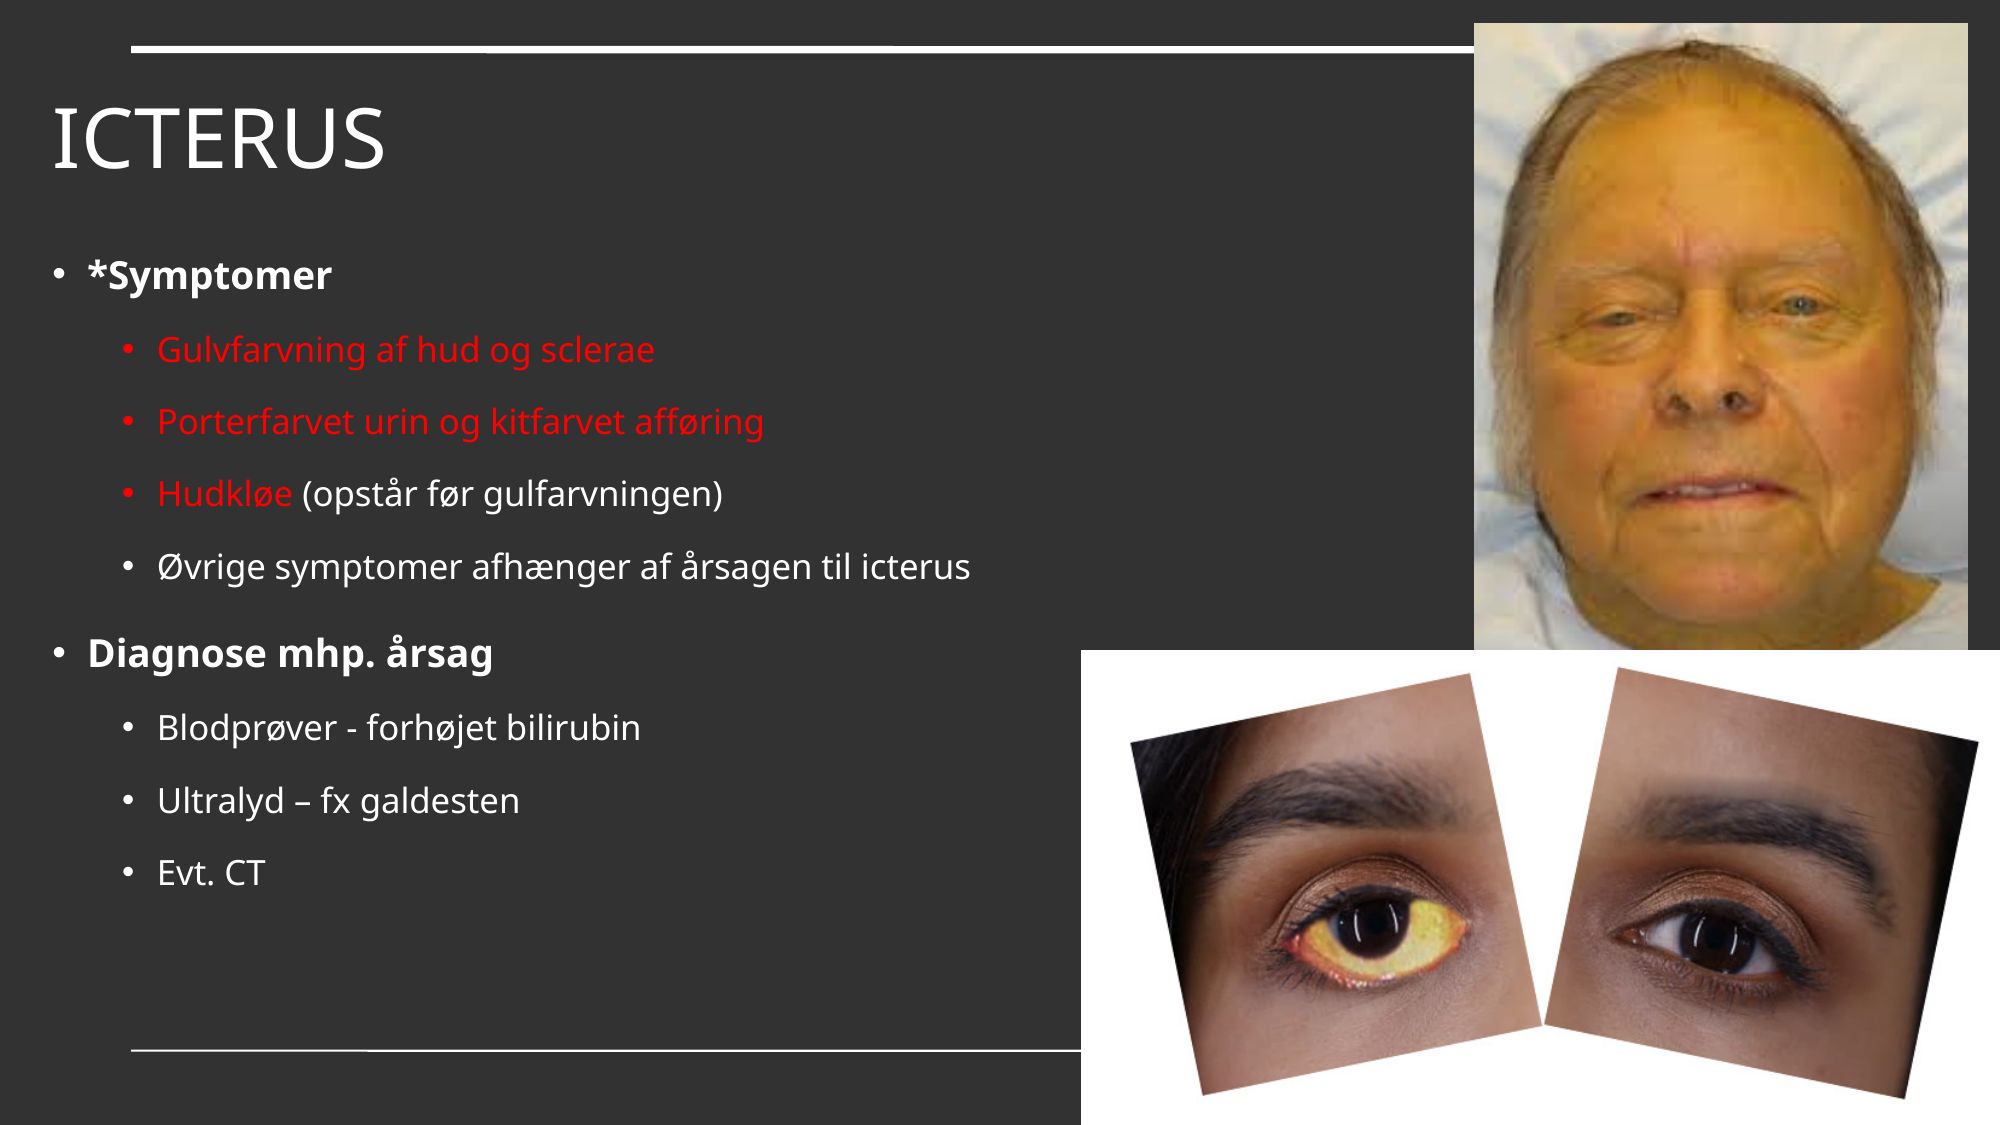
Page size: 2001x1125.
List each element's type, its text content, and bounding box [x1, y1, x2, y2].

list *Symptomer Gulvfarvning af hud og sclerae Porterfarvet urin og kitfarvet afføring Hudkløe (opstår før gulfarvningen) Øvrige symptomer afhænger af årsagen til icterus Diagnose mhp. årsag Blodprøver - forhøjet bilirubin Ultralyd – fx galdesten Evt. CT [37, 219, 1474, 906]
title Icterus [37, 77, 1474, 219]
picture [1081, 23, 2000, 1125]
